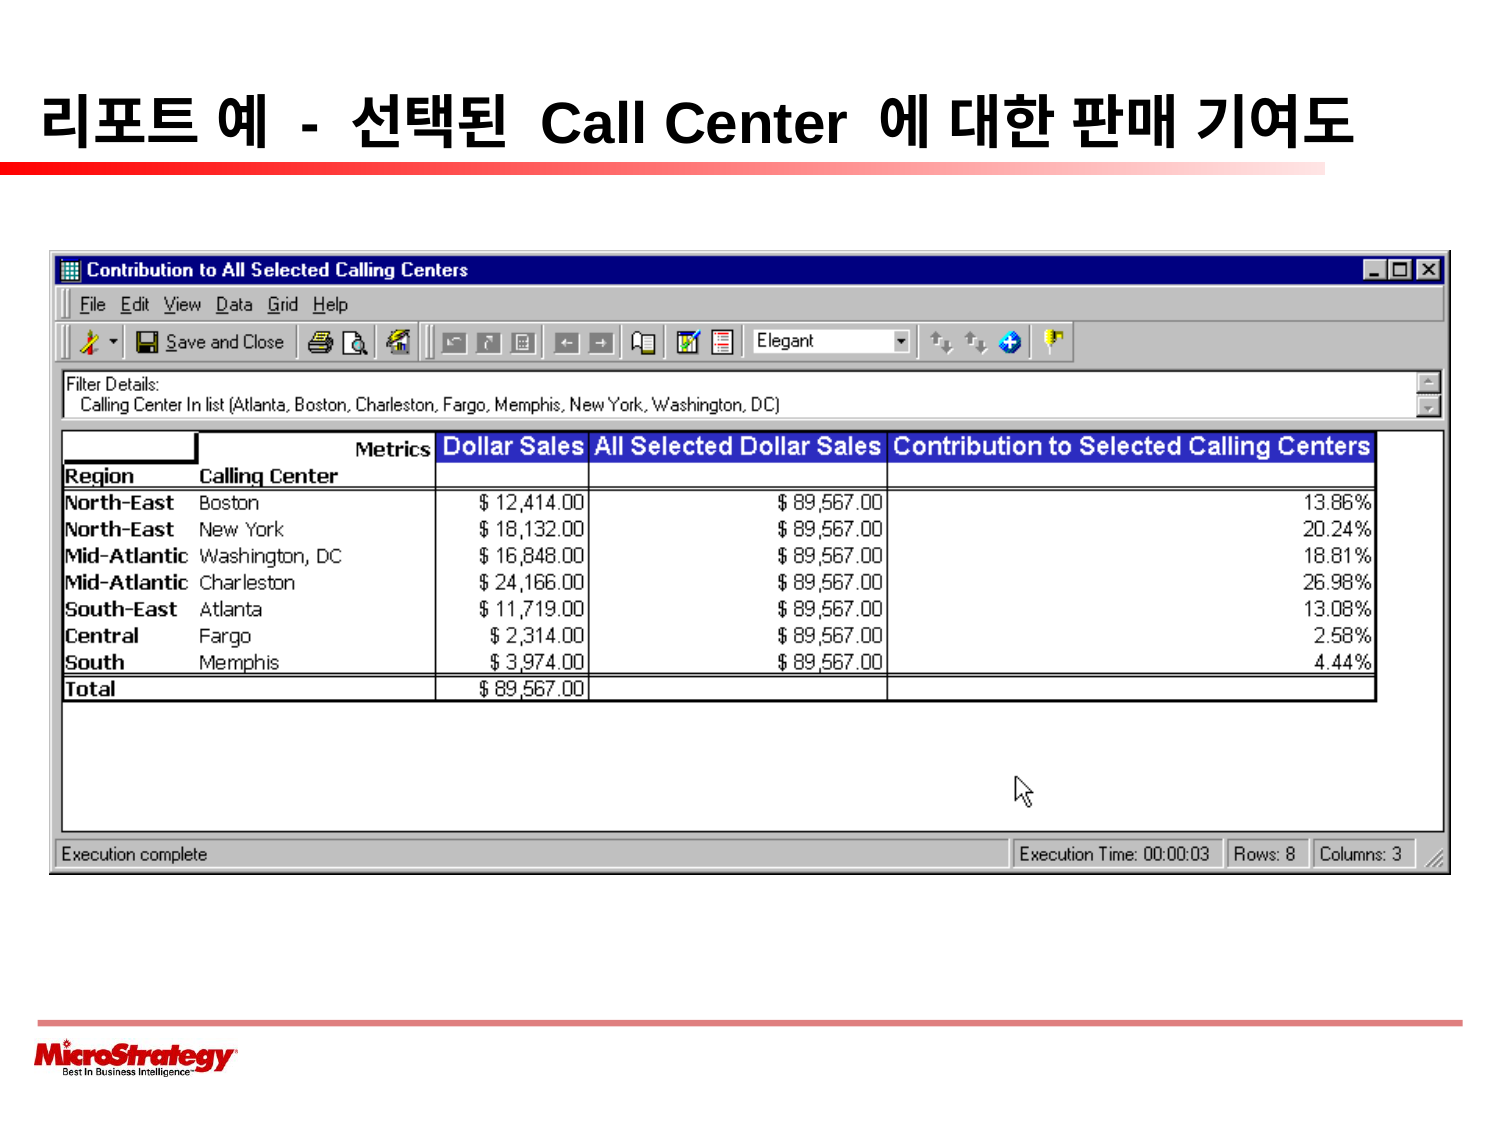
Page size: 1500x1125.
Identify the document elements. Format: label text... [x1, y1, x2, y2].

title 리포트 예 - 선택된 Call Center 에 대한 판매 기여도 [24, 24, 1463, 163]
picture [48, 250, 1451, 875]
picture [34, 1038, 238, 1077]
